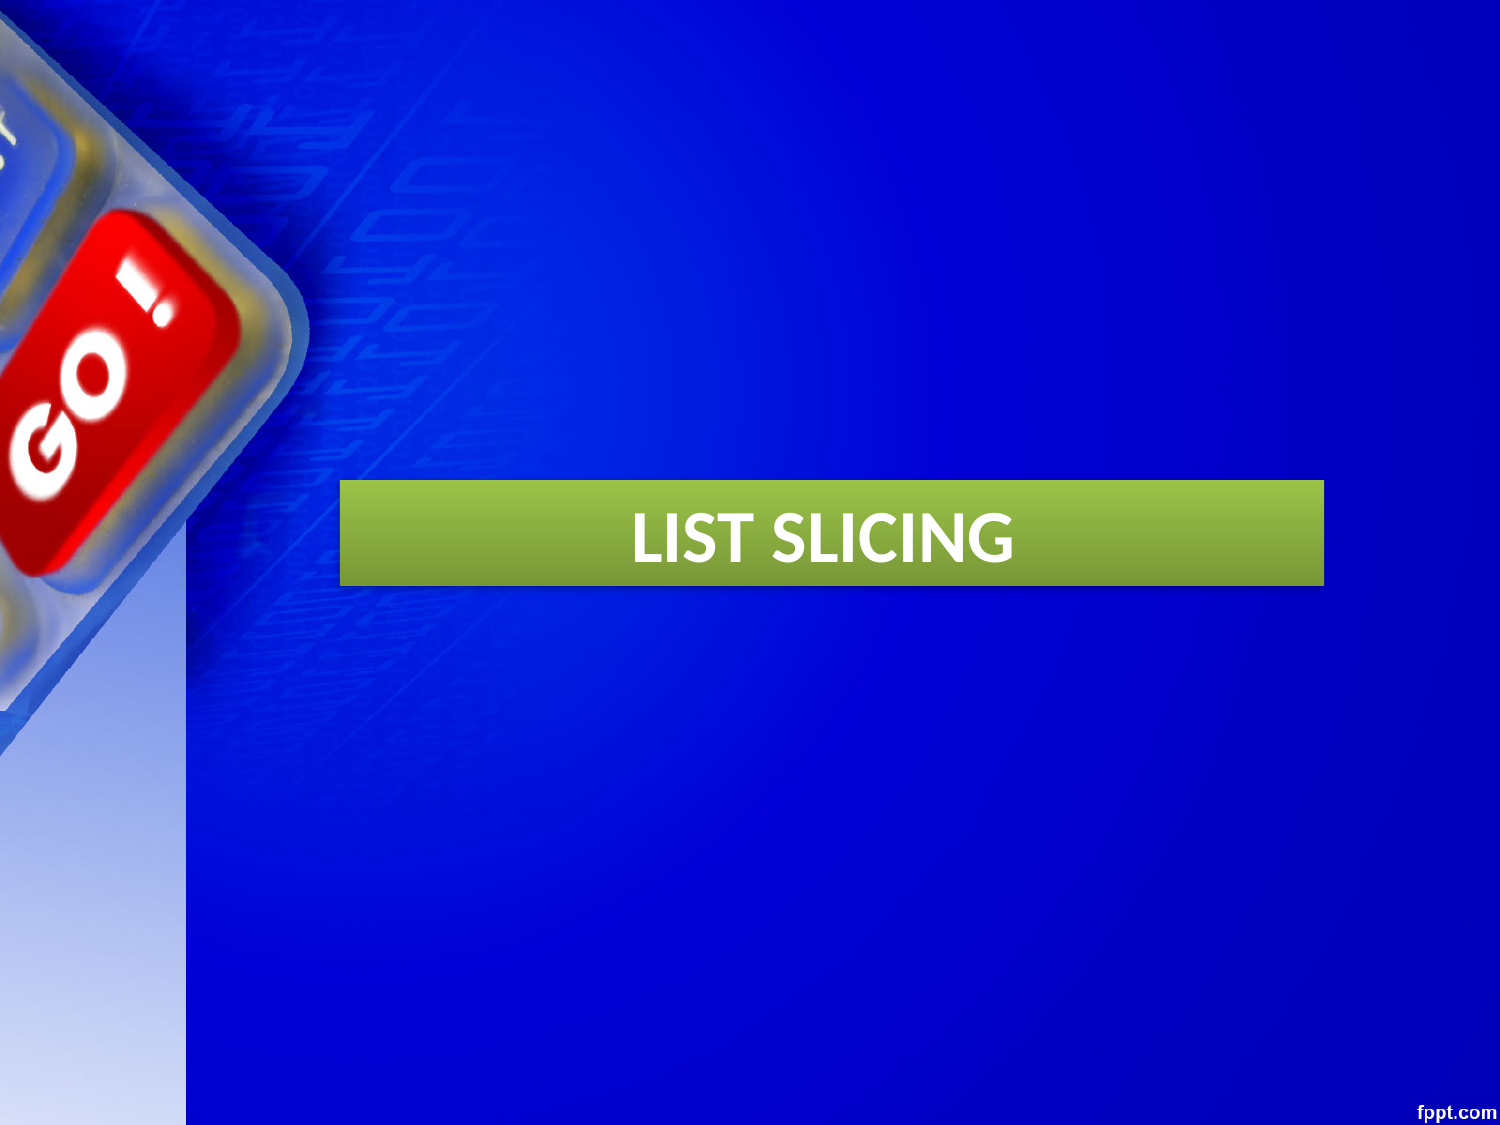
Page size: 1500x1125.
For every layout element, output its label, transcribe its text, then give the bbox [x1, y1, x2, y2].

text_box LIST SLICING [339, 480, 1325, 586]
picture [0, 0, 1500, 1125]
